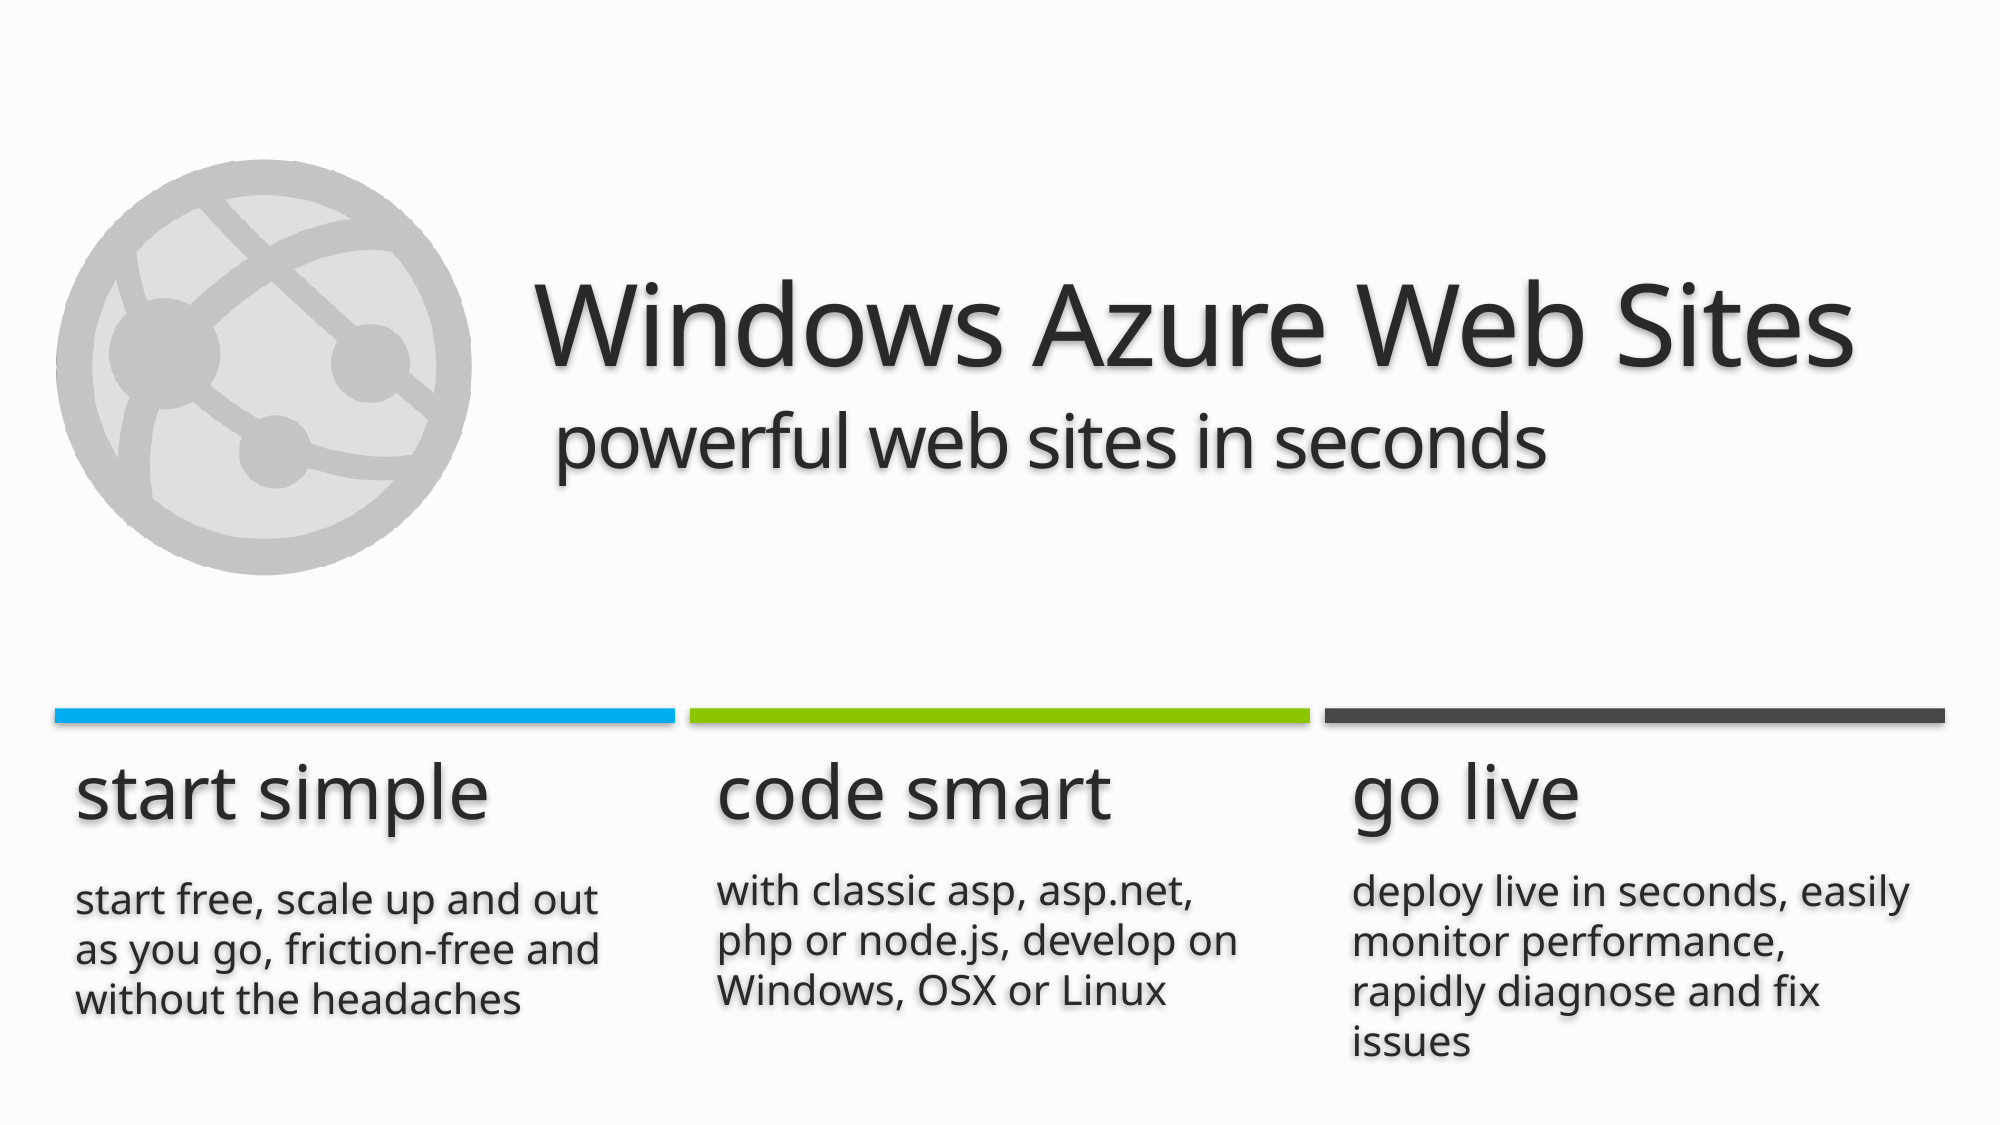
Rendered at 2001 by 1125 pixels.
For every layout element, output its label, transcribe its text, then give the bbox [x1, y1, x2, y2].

picture [37, 142, 491, 595]
text_box powerful web sites in seconds [513, 393, 1912, 482]
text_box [689, 708, 1311, 1098]
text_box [54, 708, 676, 1097]
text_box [1324, 708, 1958, 1099]
text_box Windows Azure Web Sites [513, 238, 1912, 393]
